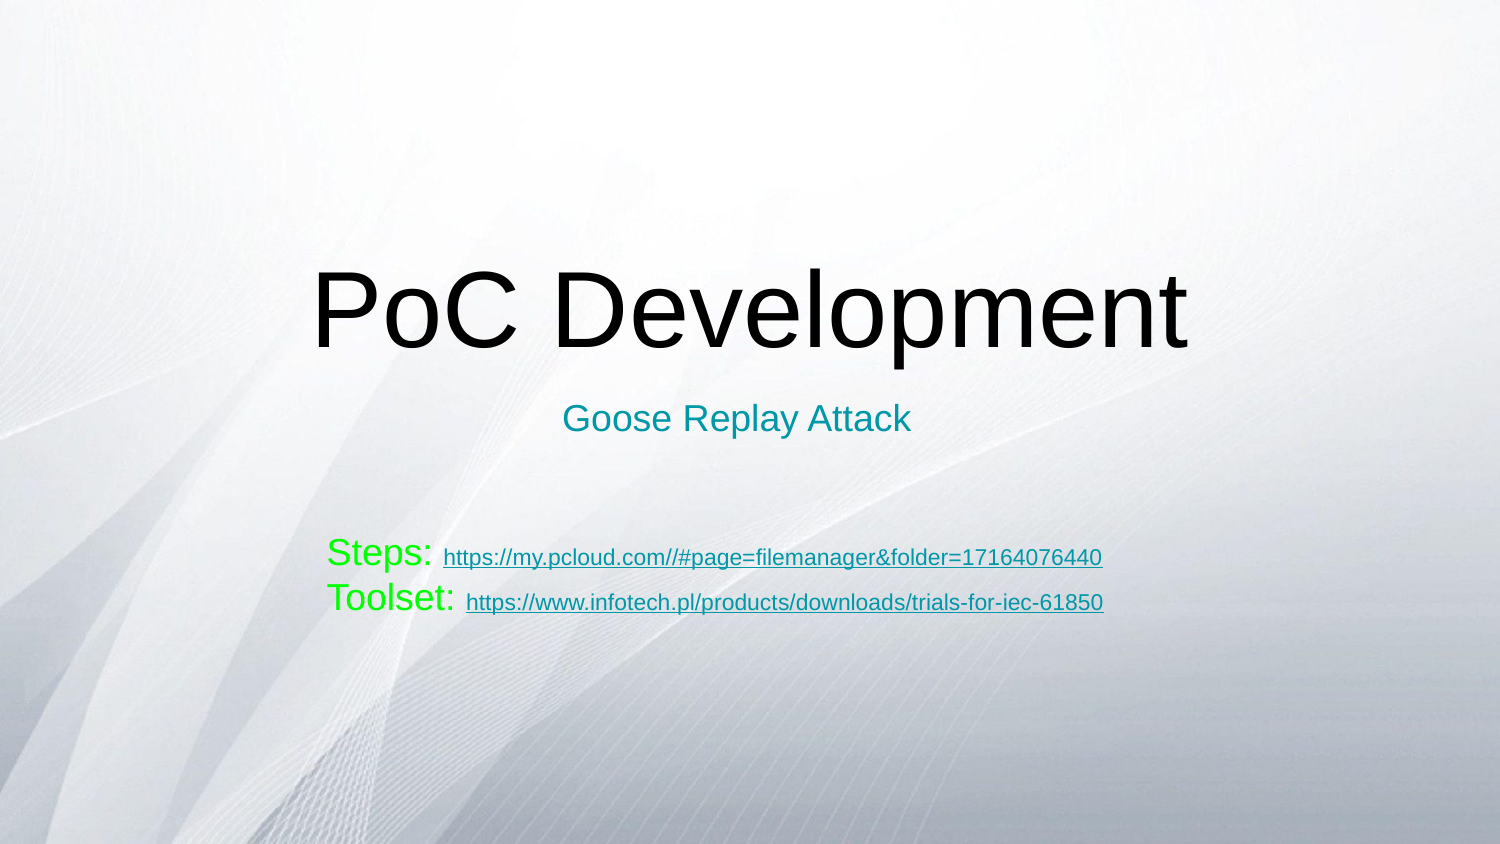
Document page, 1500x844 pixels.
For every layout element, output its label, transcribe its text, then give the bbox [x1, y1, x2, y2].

title PoC Development [51, 163, 1449, 385]
picture [0, 0, 1500, 844]
text_box Goose Replay Attack [547, 372, 1040, 455]
text_box Steps: https://my.pcloud.com//#page=filemanager&folder=17164076440 Toolset: https://www.infotech.pl/products/downloads/trials-for-iec-61850 [311, 513, 1378, 634]
